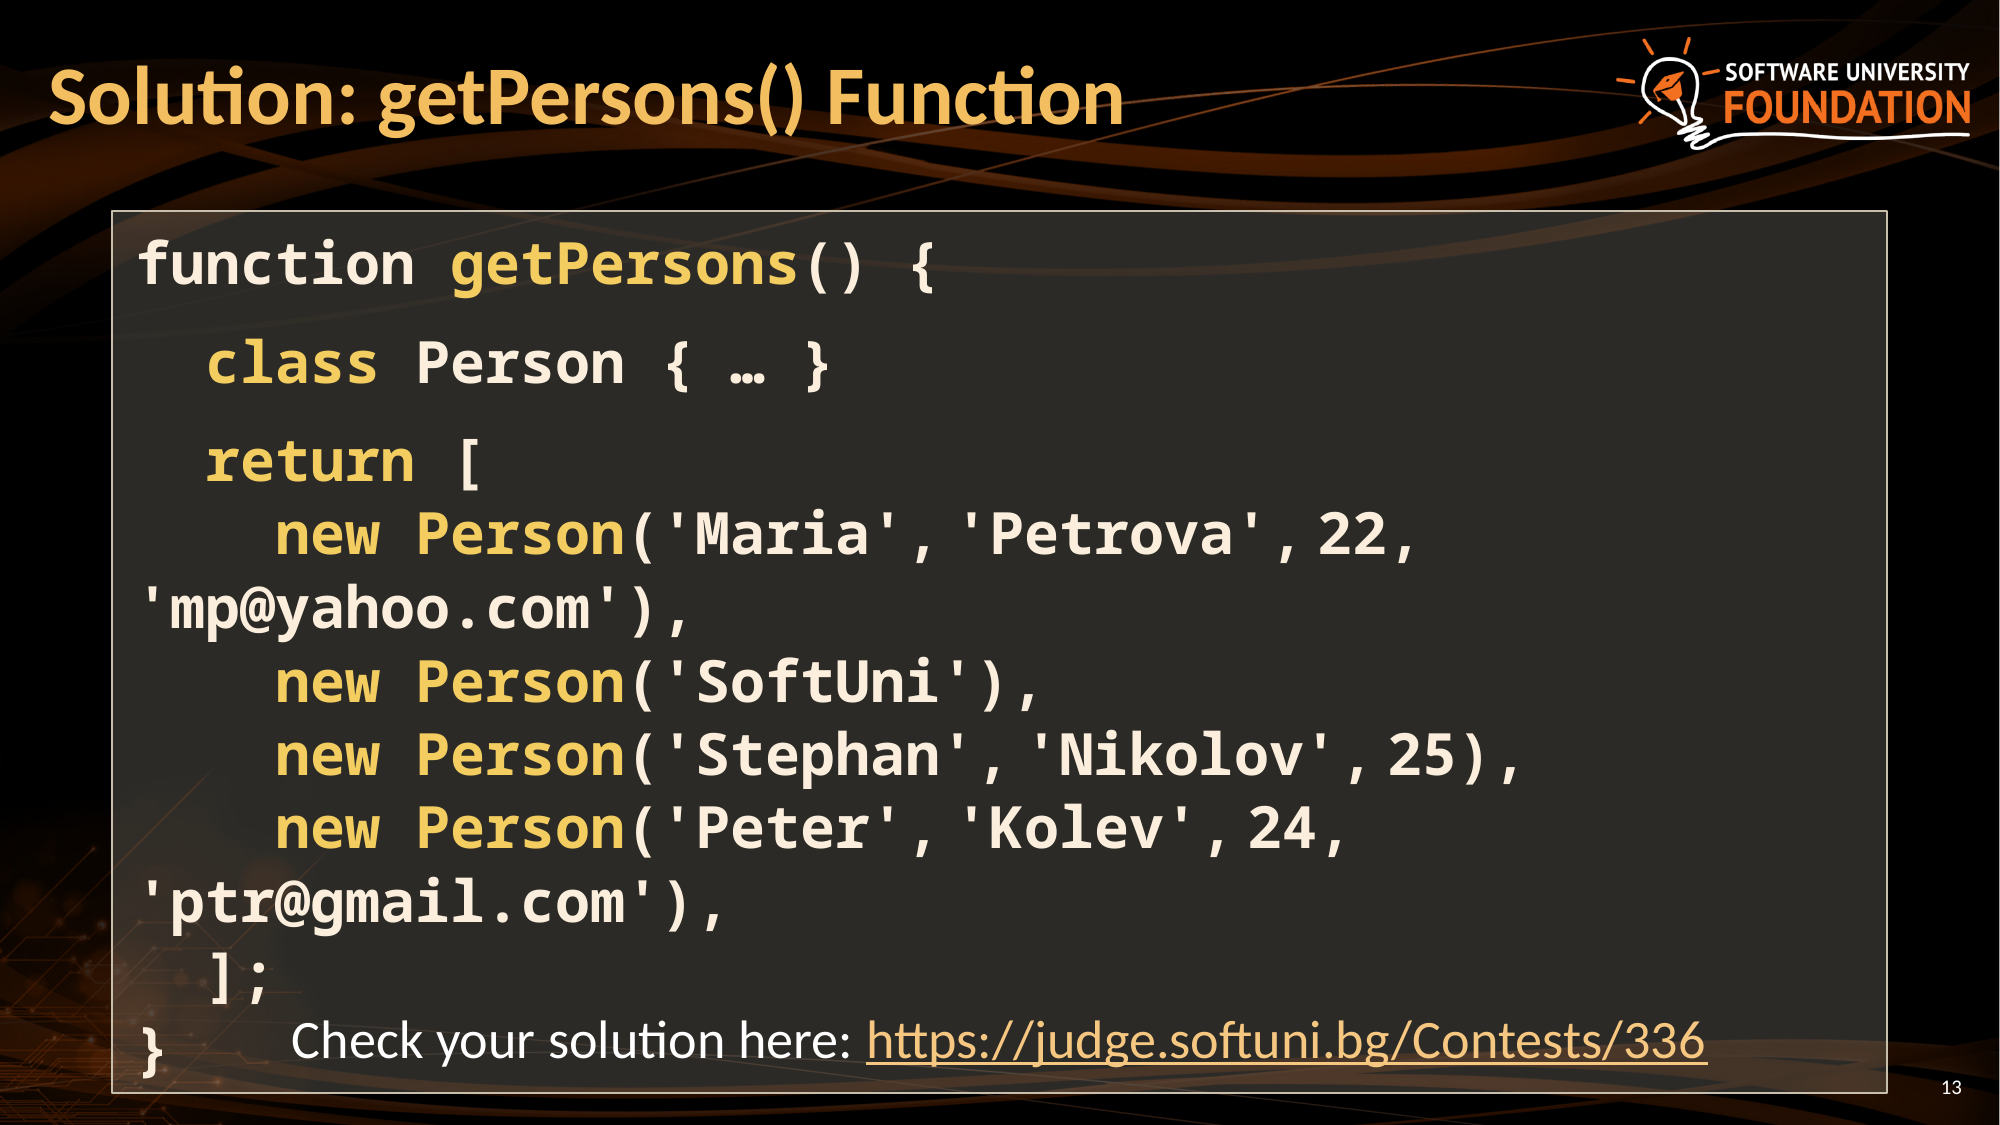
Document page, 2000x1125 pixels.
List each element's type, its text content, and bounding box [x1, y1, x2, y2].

text_box function getPersons() { class Person { … } return [ new Person('Maria', 'Petrova', 22, 'mp@yahoo.com'), new Person('SoftUni'), new Person('Stephan', 'Nikolov', 25), new Person('Peter', 'Kolev', 24, 'ptr@gmail.com'), ]; } [112, 211, 1888, 1093]
title Solution: getPersons() Function [30, 6, 1602, 189]
text_box Check your solution here: https://judge.softuni.bg/Contests/336 [133, 996, 1866, 1077]
slide_number 13 [1897, 1070, 1968, 1103]
picture [0, 0, 2000, 1125]
